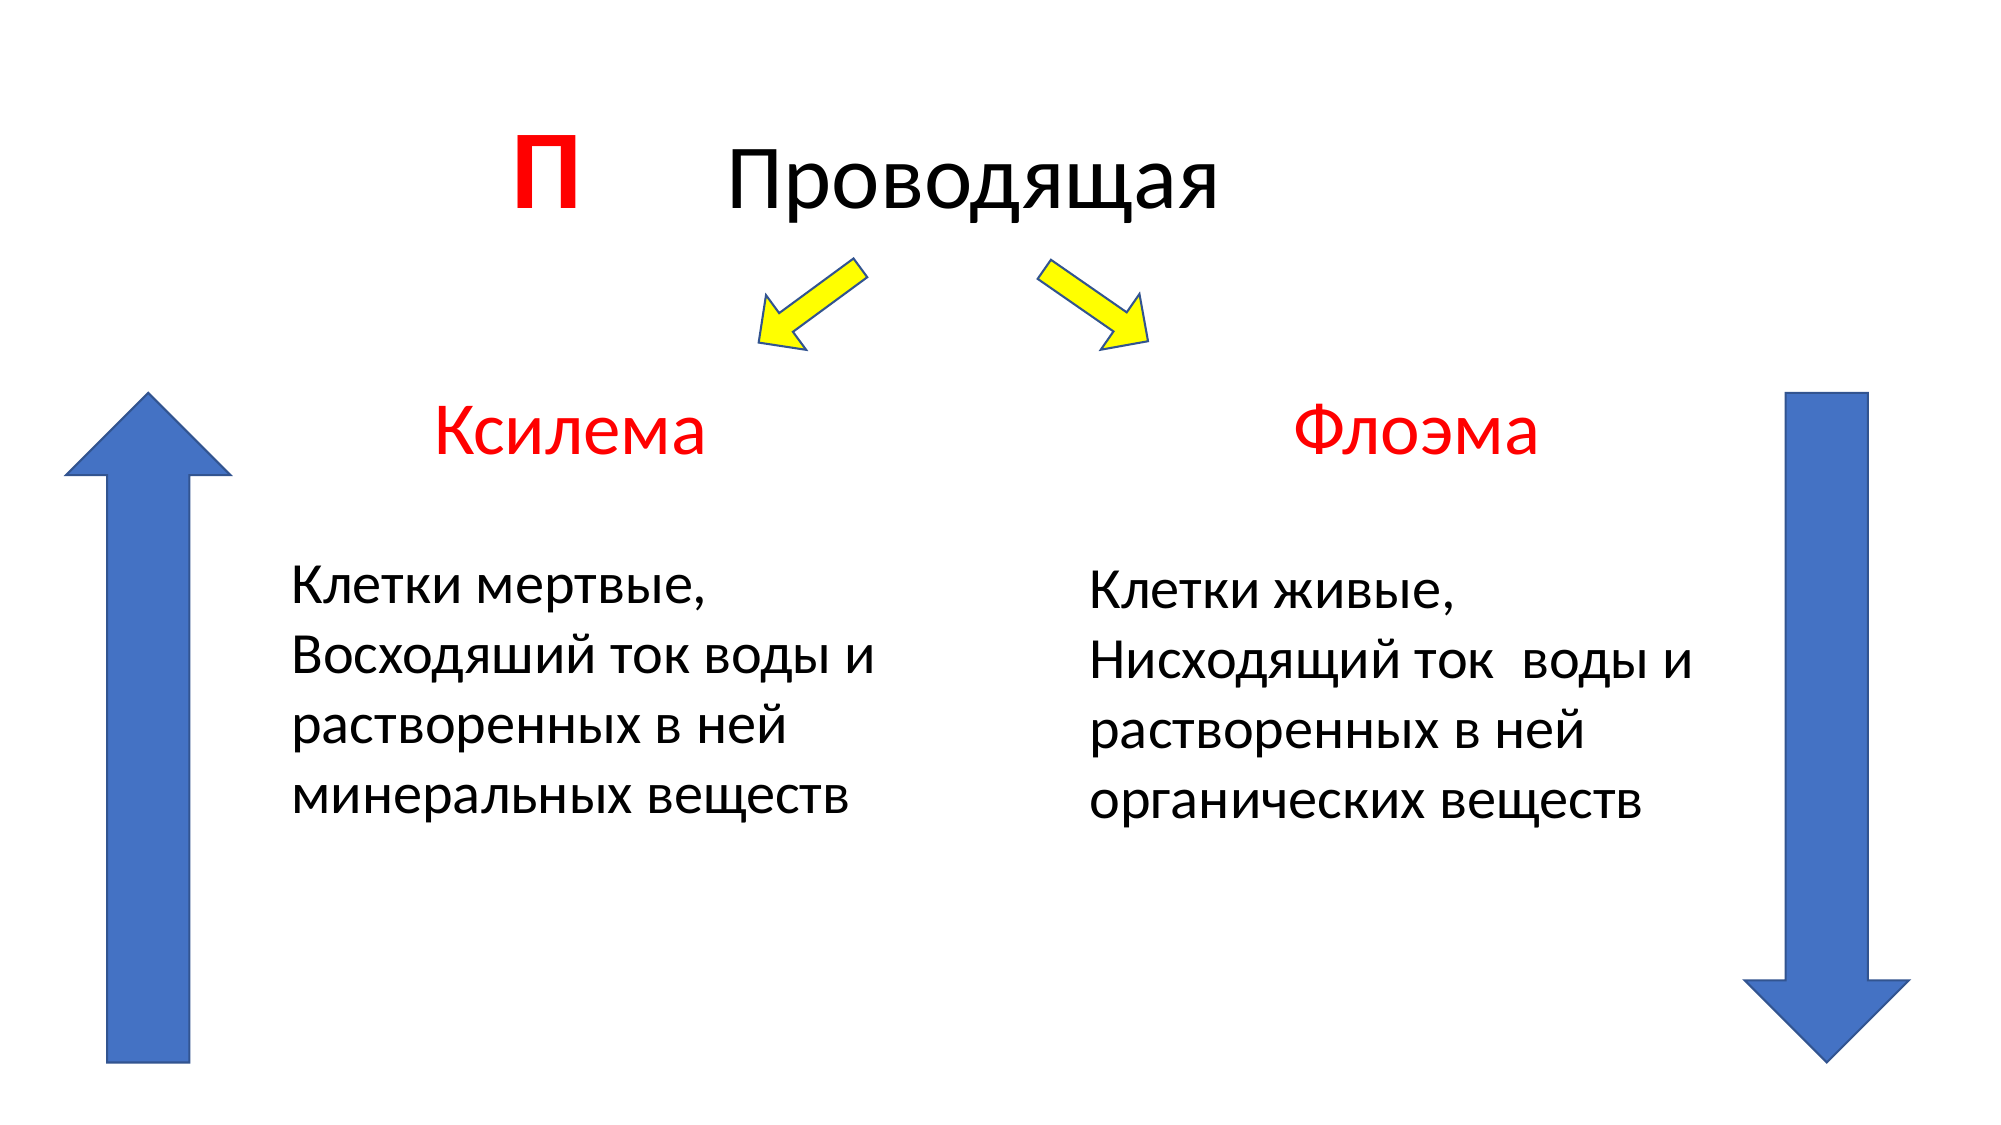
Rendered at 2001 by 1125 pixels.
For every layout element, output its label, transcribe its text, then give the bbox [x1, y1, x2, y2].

text_box [1742, 391, 1912, 1064]
text_box [63, 391, 233, 1064]
text_box Клетки мертвые, Восходяший ток воды и растворенных в ней минеральных веществ [276, 537, 925, 833]
text_box [757, 257, 869, 352]
text_box Клетки живые, Нисходящий ток воды и растворенных в ней органических веществ [1074, 542, 1724, 838]
text_box Ксилема [419, 372, 840, 477]
text_box П Проводящая [496, 88, 1279, 239]
text_box [1036, 258, 1150, 352]
text_box Флоэма [1278, 372, 1699, 477]
